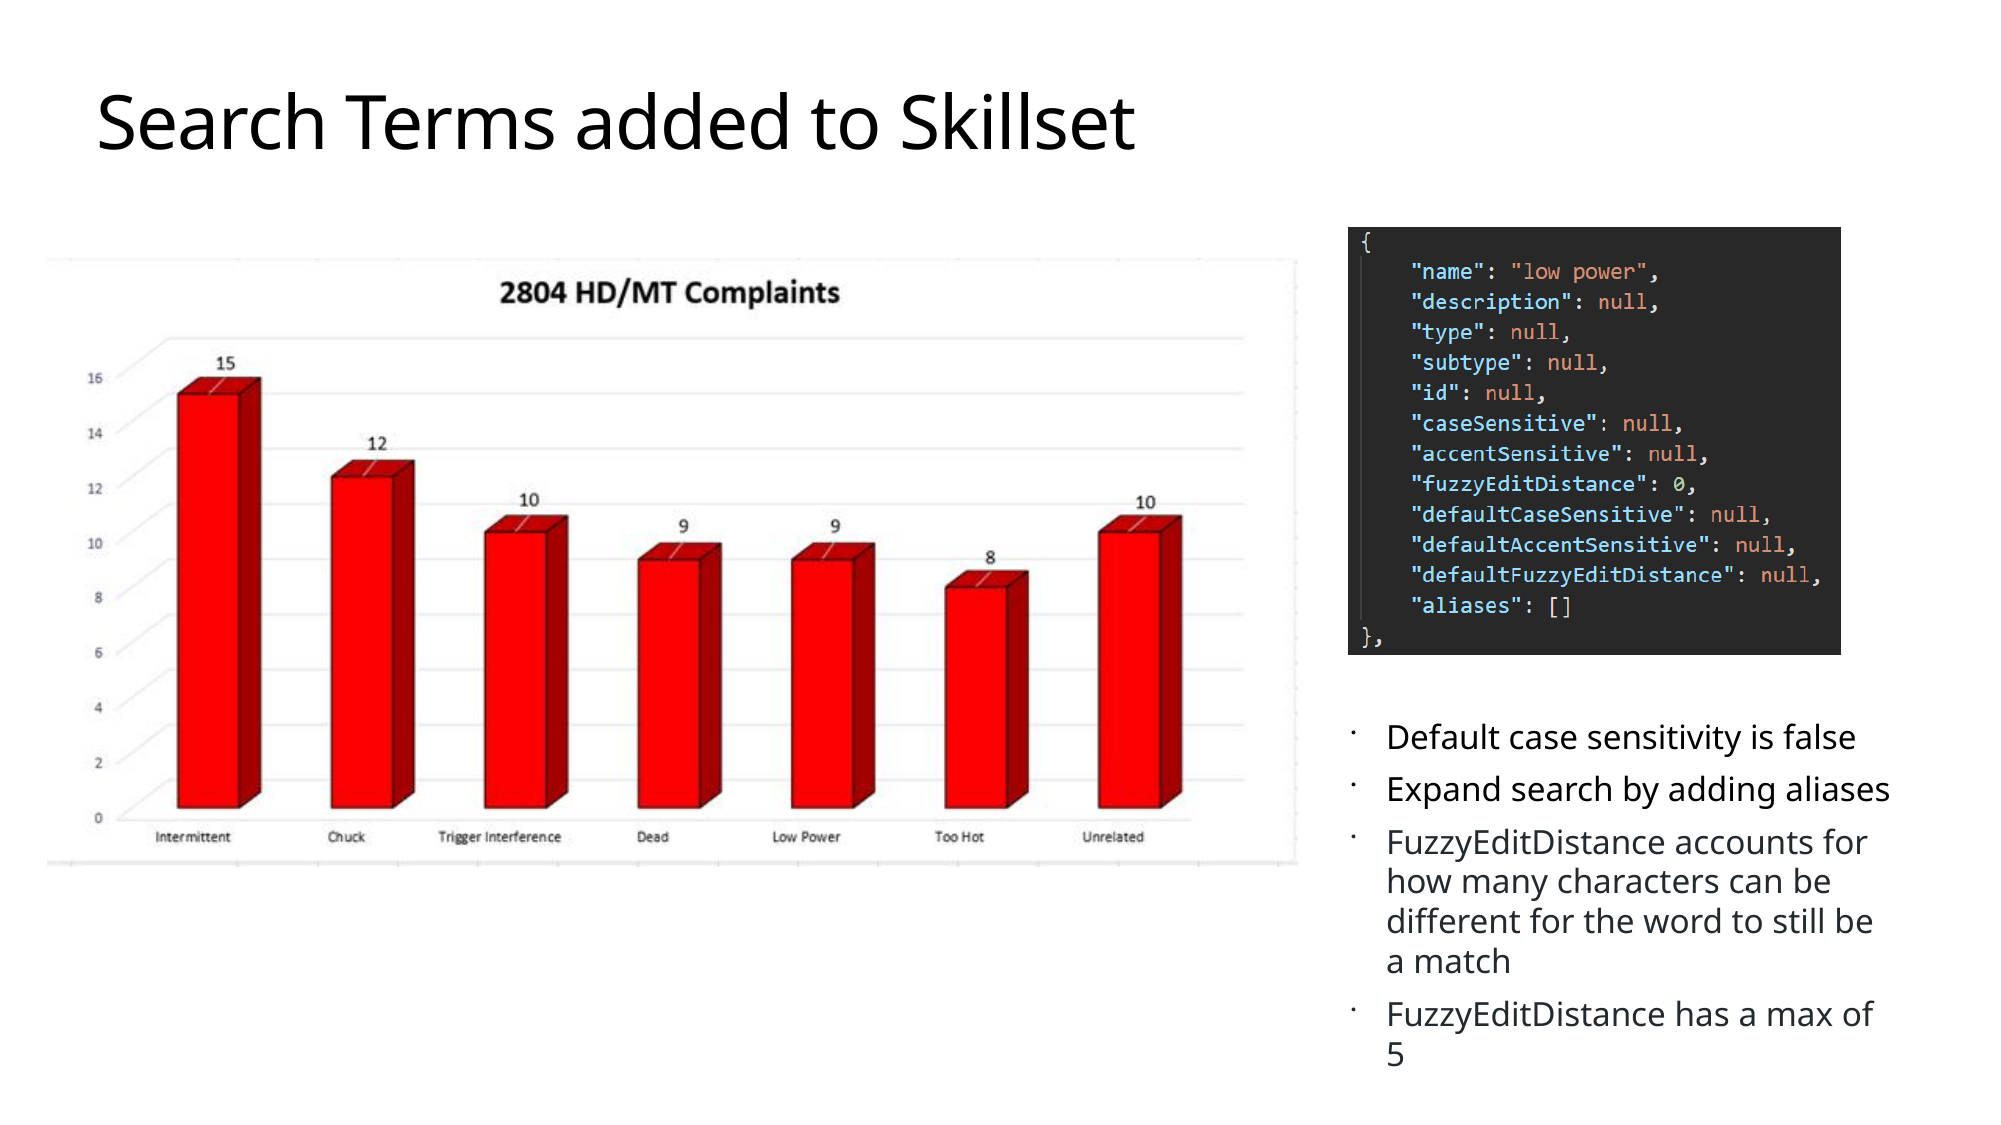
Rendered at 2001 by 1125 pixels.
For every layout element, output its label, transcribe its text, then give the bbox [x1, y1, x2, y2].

picture [1348, 227, 1841, 655]
picture [47, 258, 1298, 867]
title Search Terms added to Skillset [96, 75, 1904, 166]
list Default case sensitivity is false Expand search by adding aliases FuzzyEditDistance accounts for how many characters can be different for the word to still be a match FuzzyEditDistance has a max of 5 [1348, 715, 1898, 1037]
